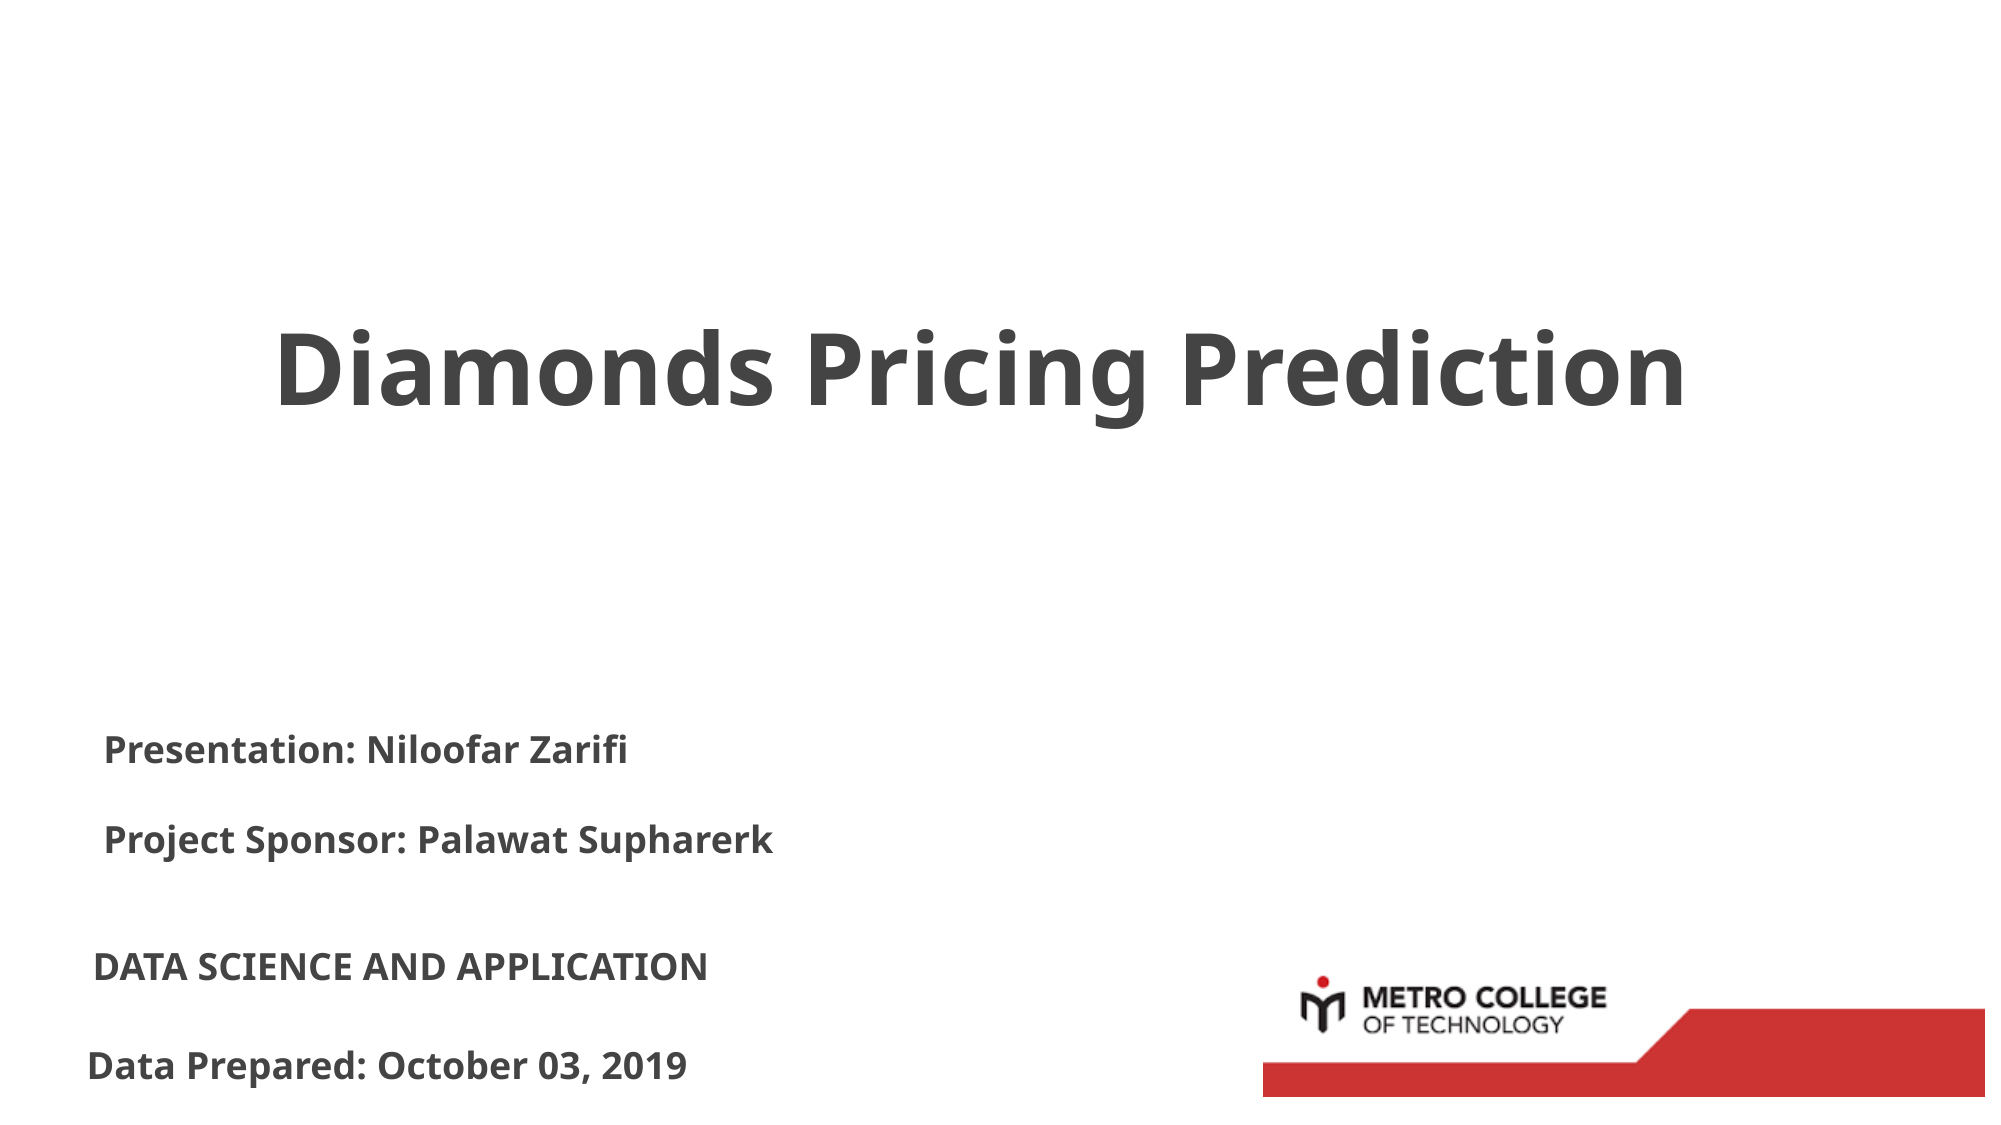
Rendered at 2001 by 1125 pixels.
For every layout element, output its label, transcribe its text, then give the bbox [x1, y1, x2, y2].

text_box Data Prepared: October 03, 2019 [60, 1030, 704, 1096]
text_box Presentation: Niloofar Zarifi Project Sponsor: Palawat Supharerk [88, 718, 924, 869]
picture [1263, 926, 1985, 1097]
slide_number 1 [1412, 1097, 1863, 1103]
text_box DATA SCIENCE AND APPLICATION [77, 935, 725, 995]
text_box Diamonds Pricing Prediction [257, 298, 1706, 433]
